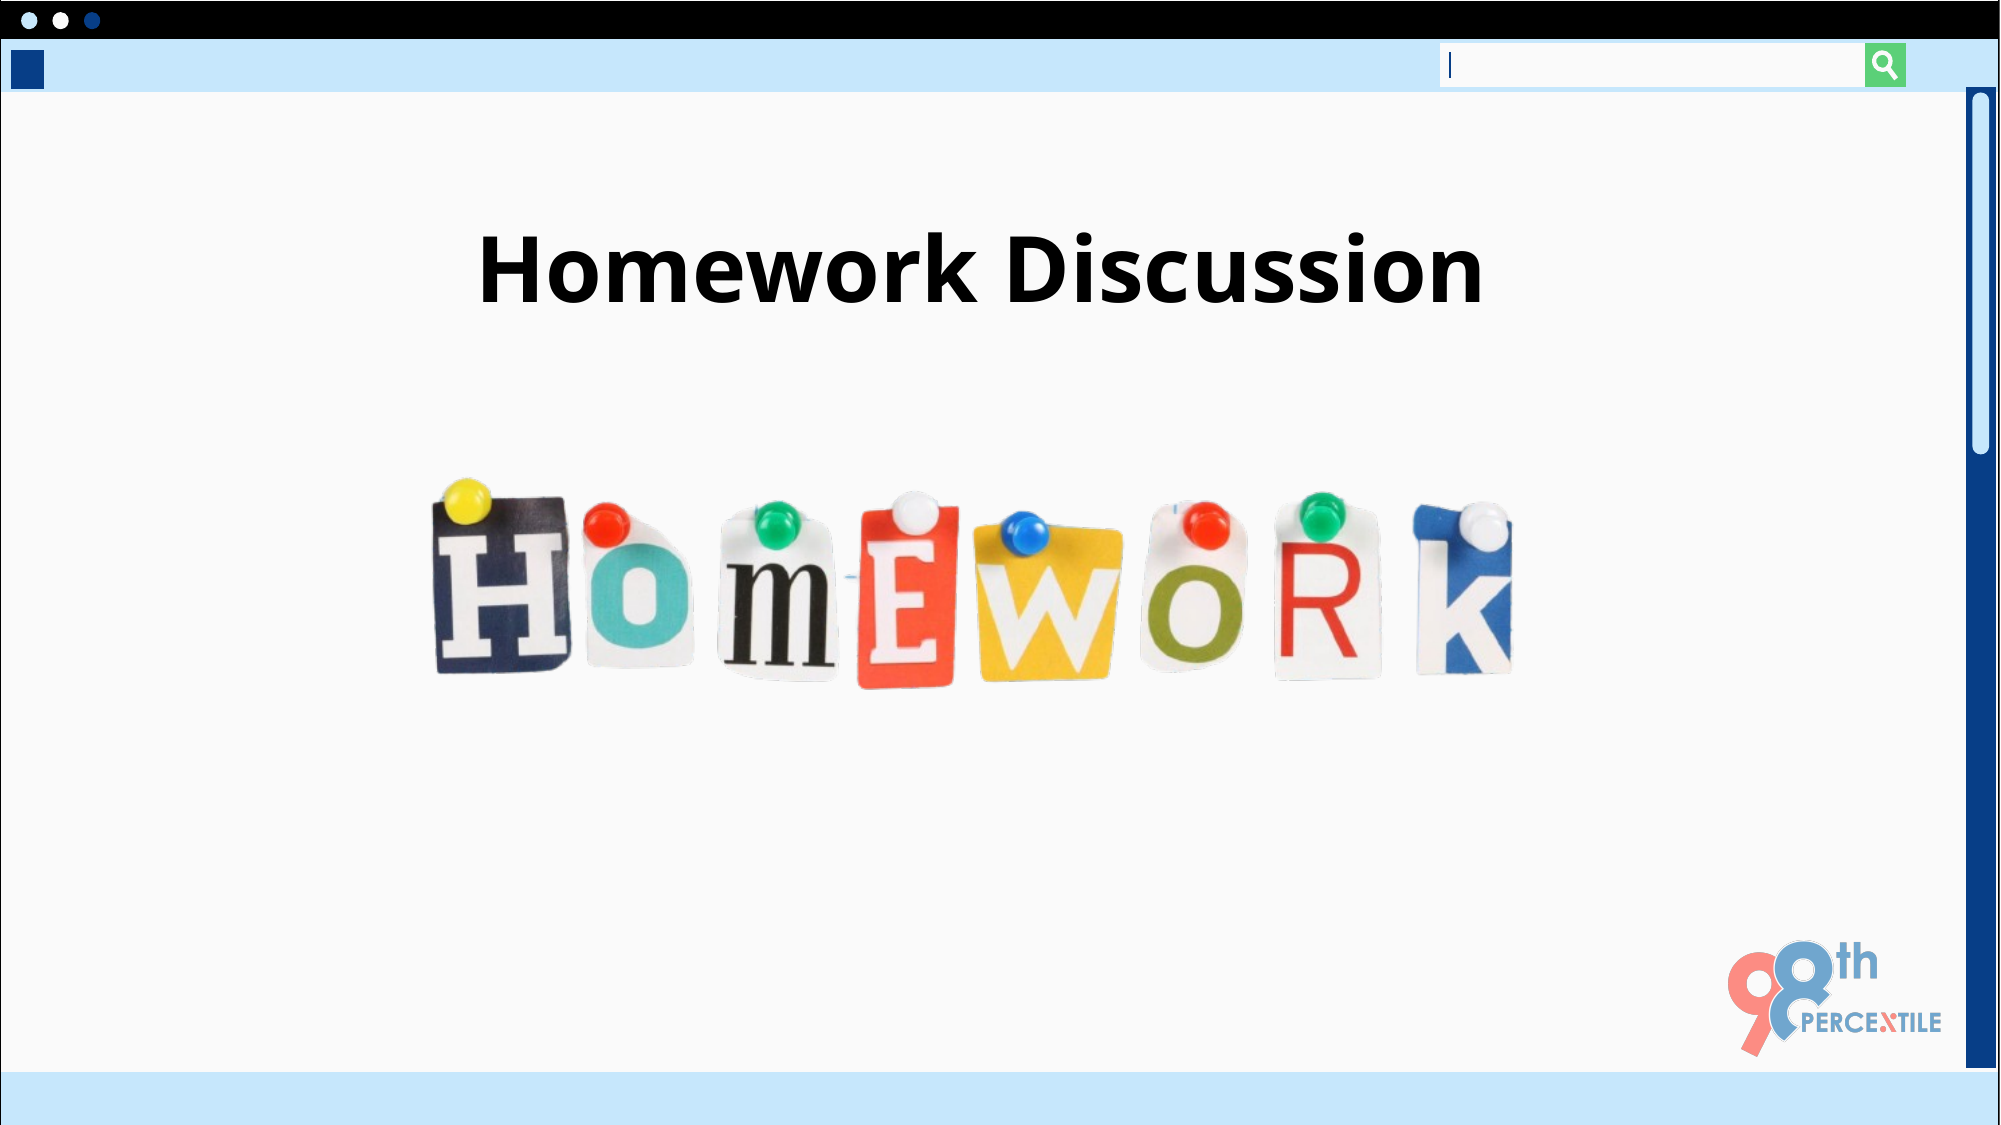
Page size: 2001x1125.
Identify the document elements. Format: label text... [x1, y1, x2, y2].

picture [370, 406, 1594, 774]
title Homework Discussion [43, 195, 1921, 562]
picture [1724, 938, 1944, 1061]
